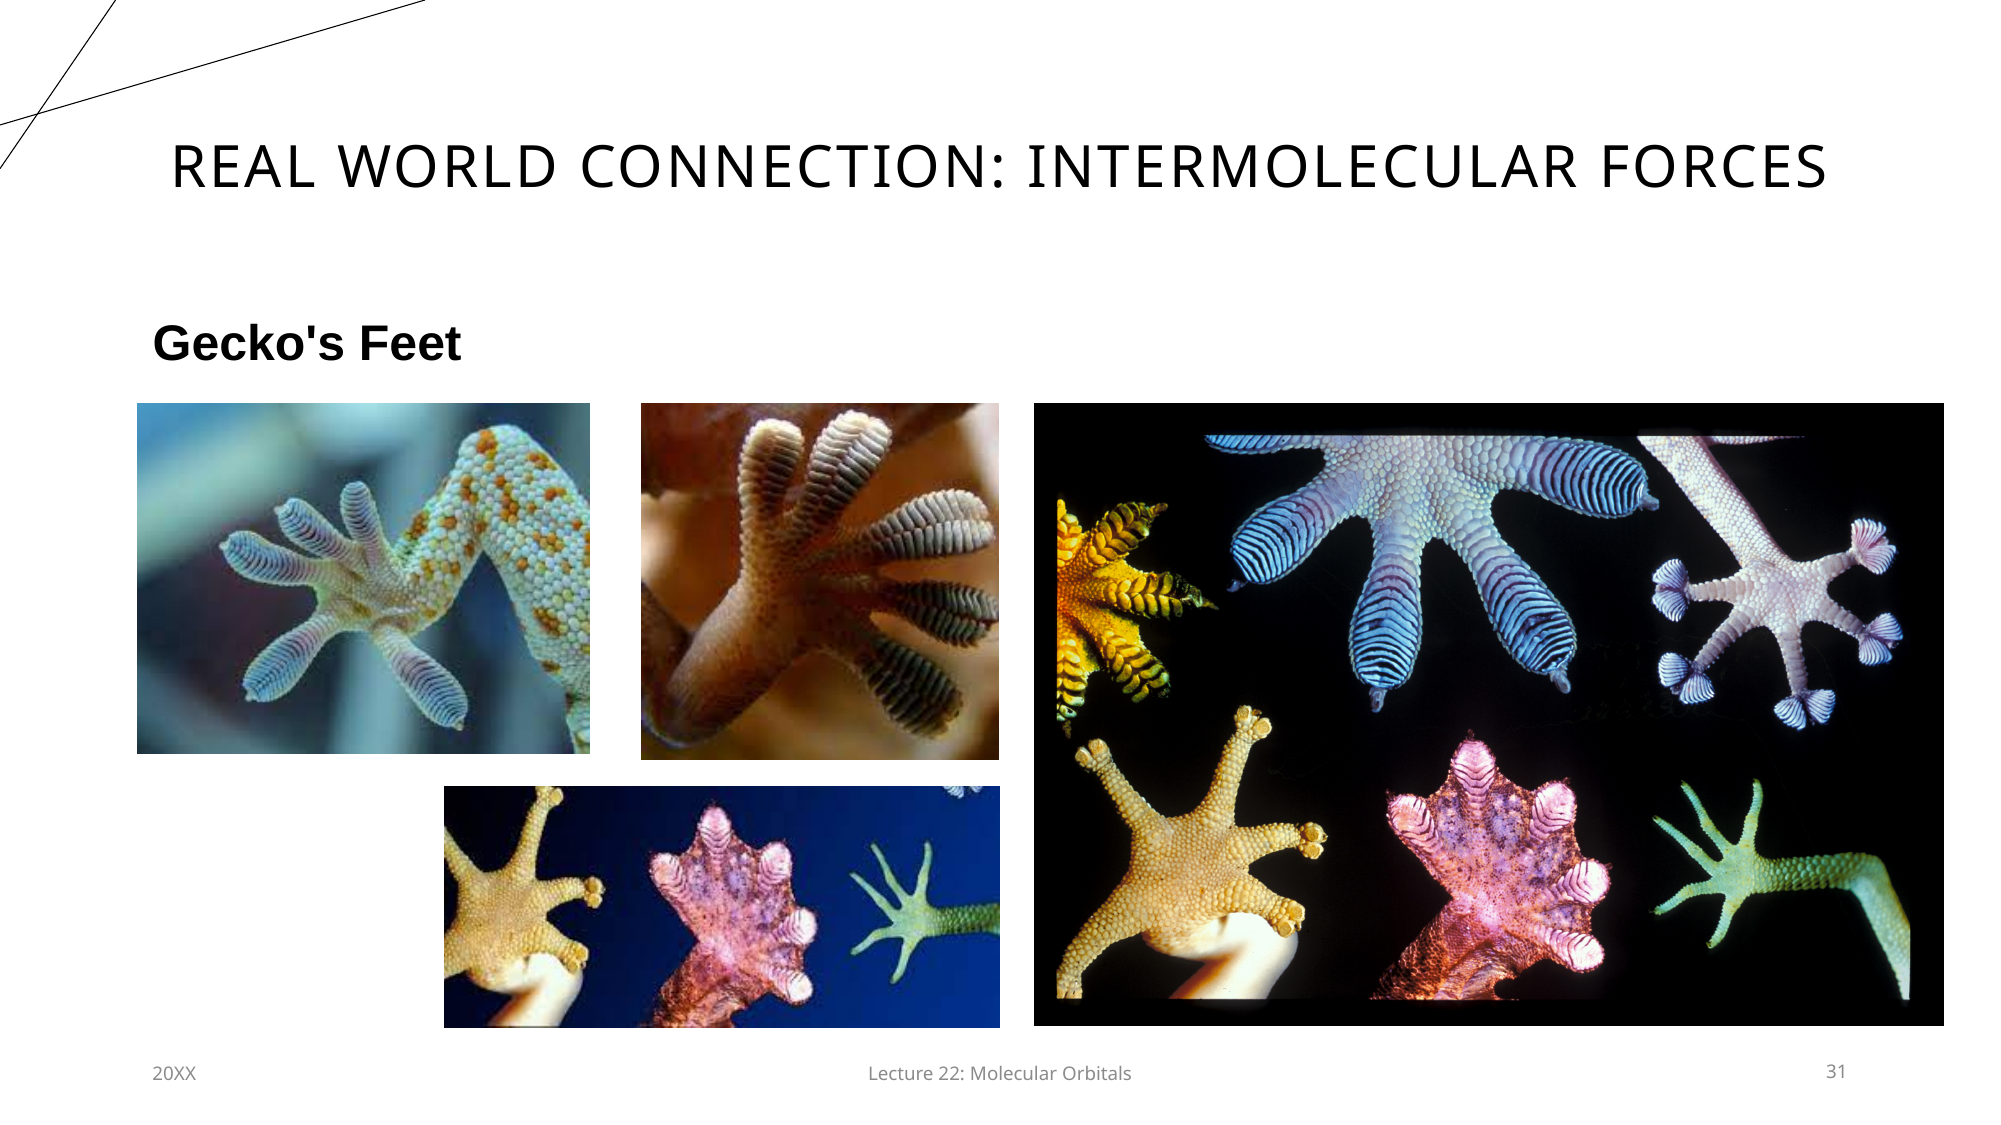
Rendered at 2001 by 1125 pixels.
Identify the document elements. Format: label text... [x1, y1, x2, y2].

picture [1034, 403, 1944, 1026]
picture [444, 786, 1000, 1028]
slide_number 31 [1412, 1042, 1863, 1103]
slide_number 20XX [137, 1042, 588, 1103]
footer Lecture 22: Molecular Orbitals​ [662, 1042, 1338, 1103]
text_box Gecko's Feet [137, 302, 1858, 378]
picture [137, 403, 590, 754]
picture [641, 403, 999, 760]
title Real world connection: intermolecular forces [137, 59, 1863, 278]
